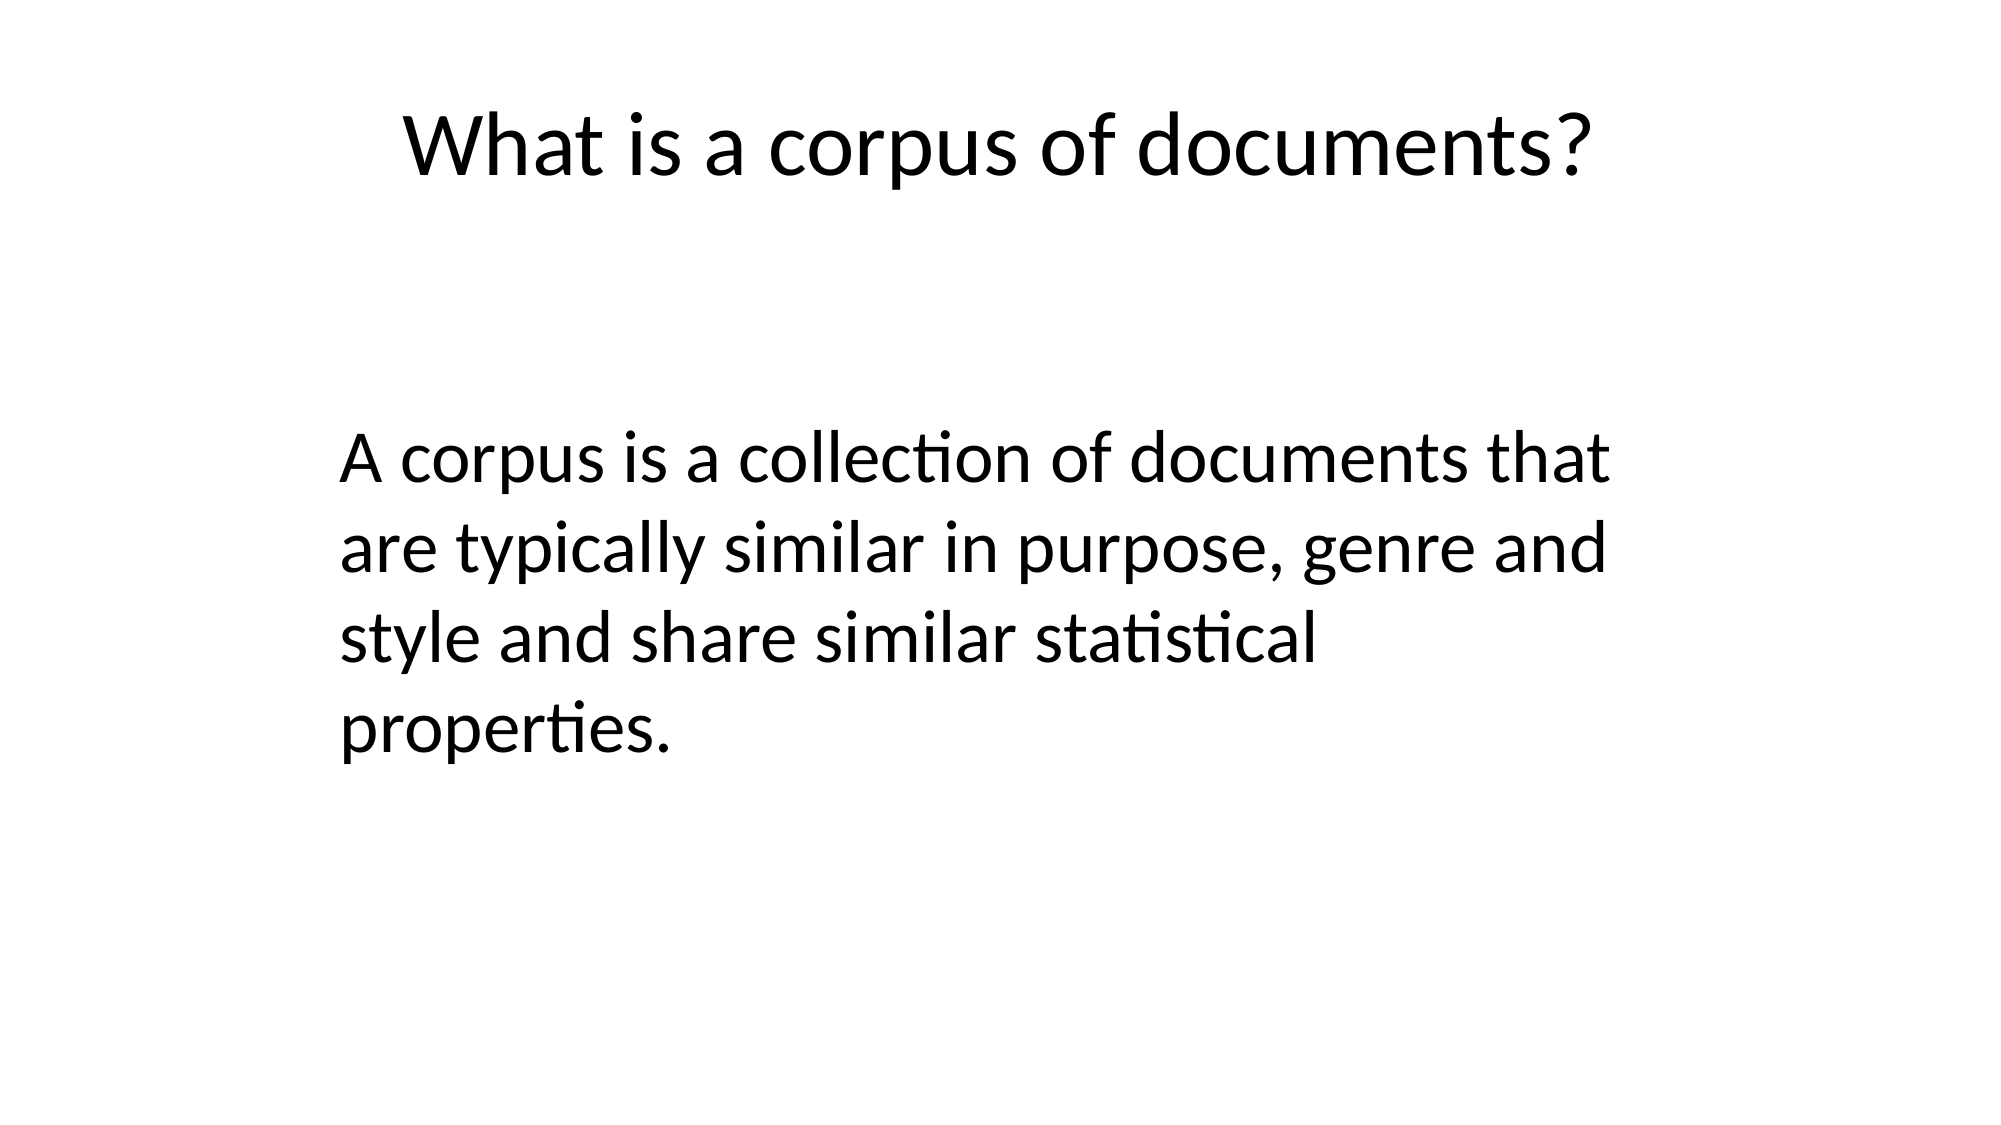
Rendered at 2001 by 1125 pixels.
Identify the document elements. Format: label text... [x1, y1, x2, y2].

title What is a corpus of documents? [99, 45, 1900, 233]
list A corpus is a collection of documents that are typically similar in purpose, genre and style and share similar statistical properties. [324, 399, 1675, 1005]
